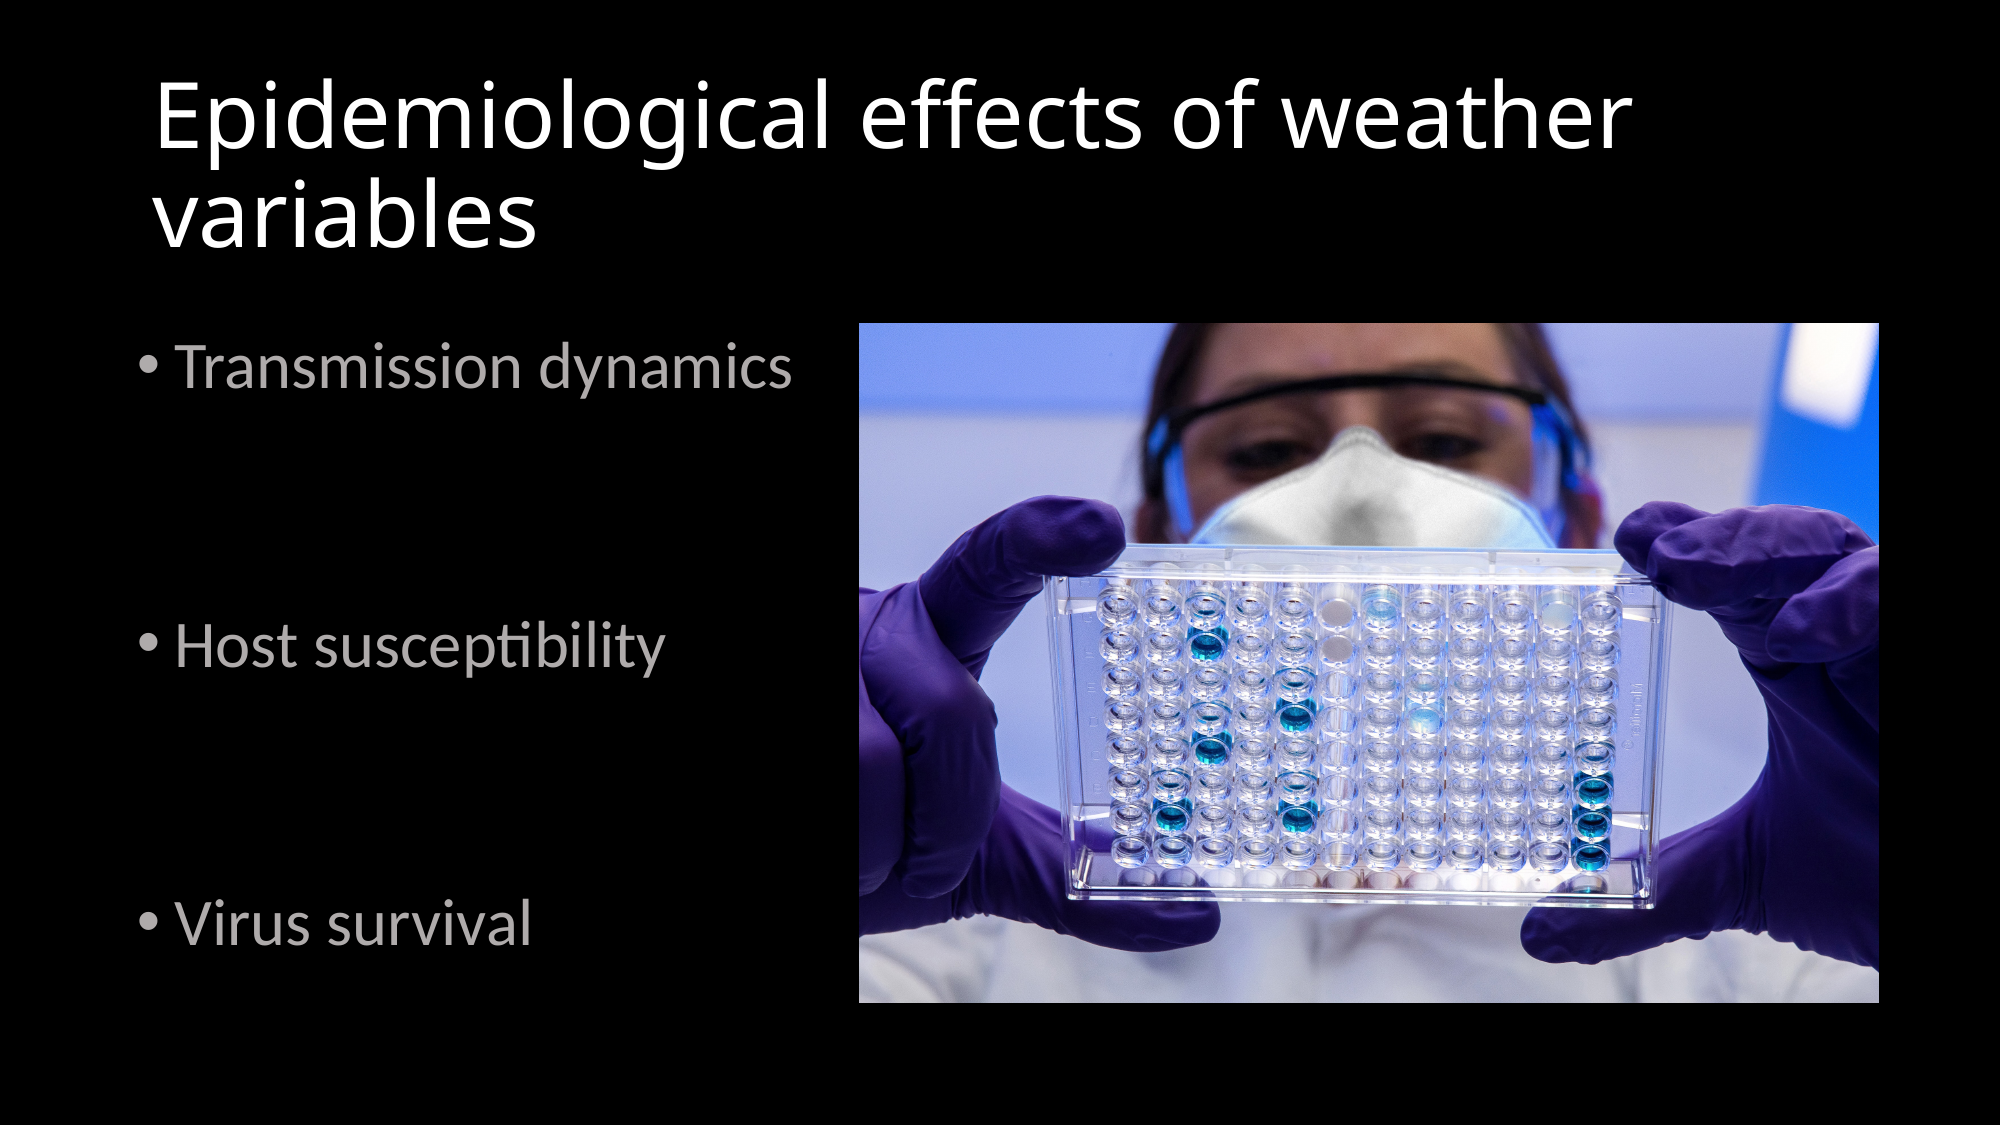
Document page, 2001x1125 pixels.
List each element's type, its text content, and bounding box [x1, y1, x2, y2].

list Transmission dynamics Host susceptibility Virus survival [121, 323, 1847, 1038]
picture [859, 323, 1879, 1003]
title Epidemiological effects of weather variables [137, 59, 1863, 278]
